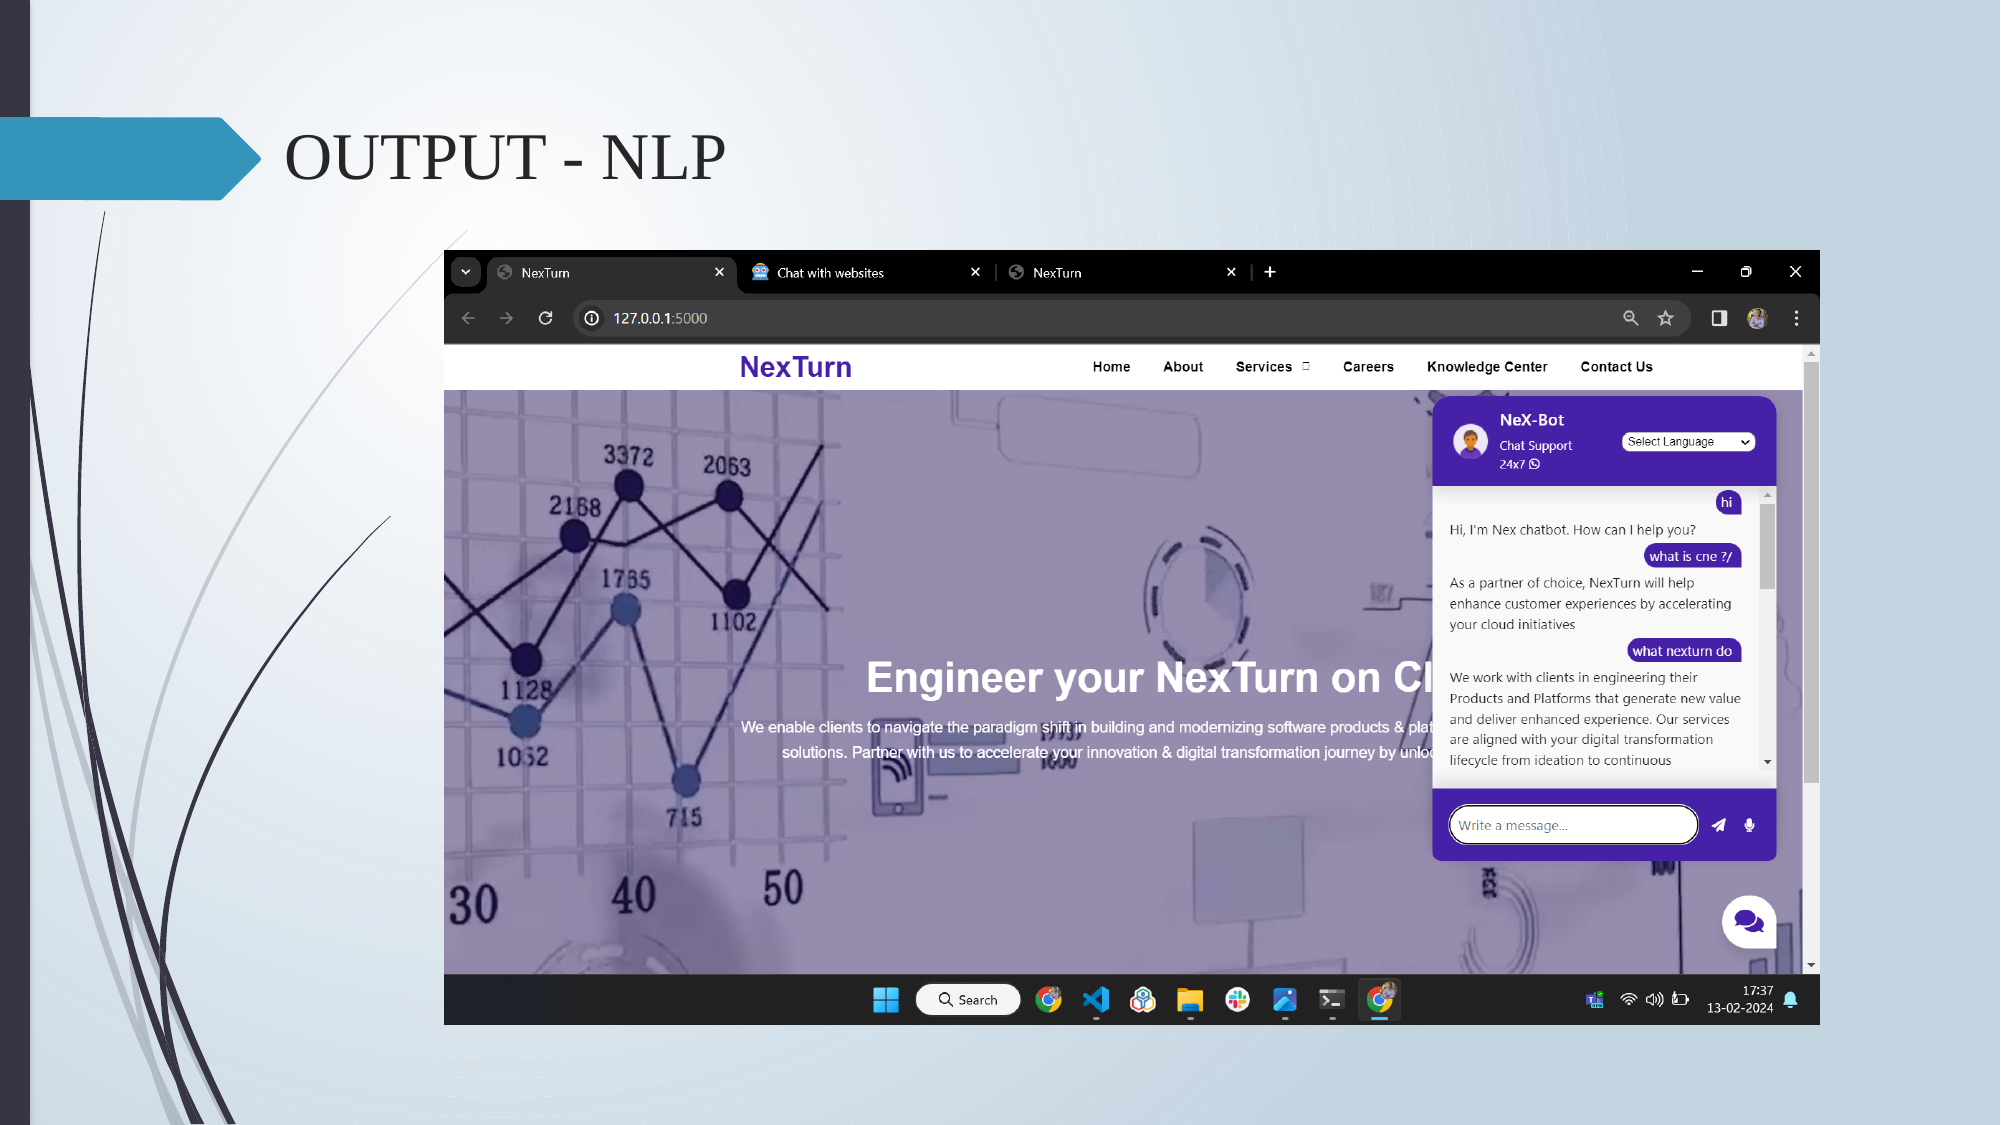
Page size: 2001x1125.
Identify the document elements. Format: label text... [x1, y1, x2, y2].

title OUTPUT - NLP [269, 105, 1996, 251]
picture [444, 250, 1820, 1025]
